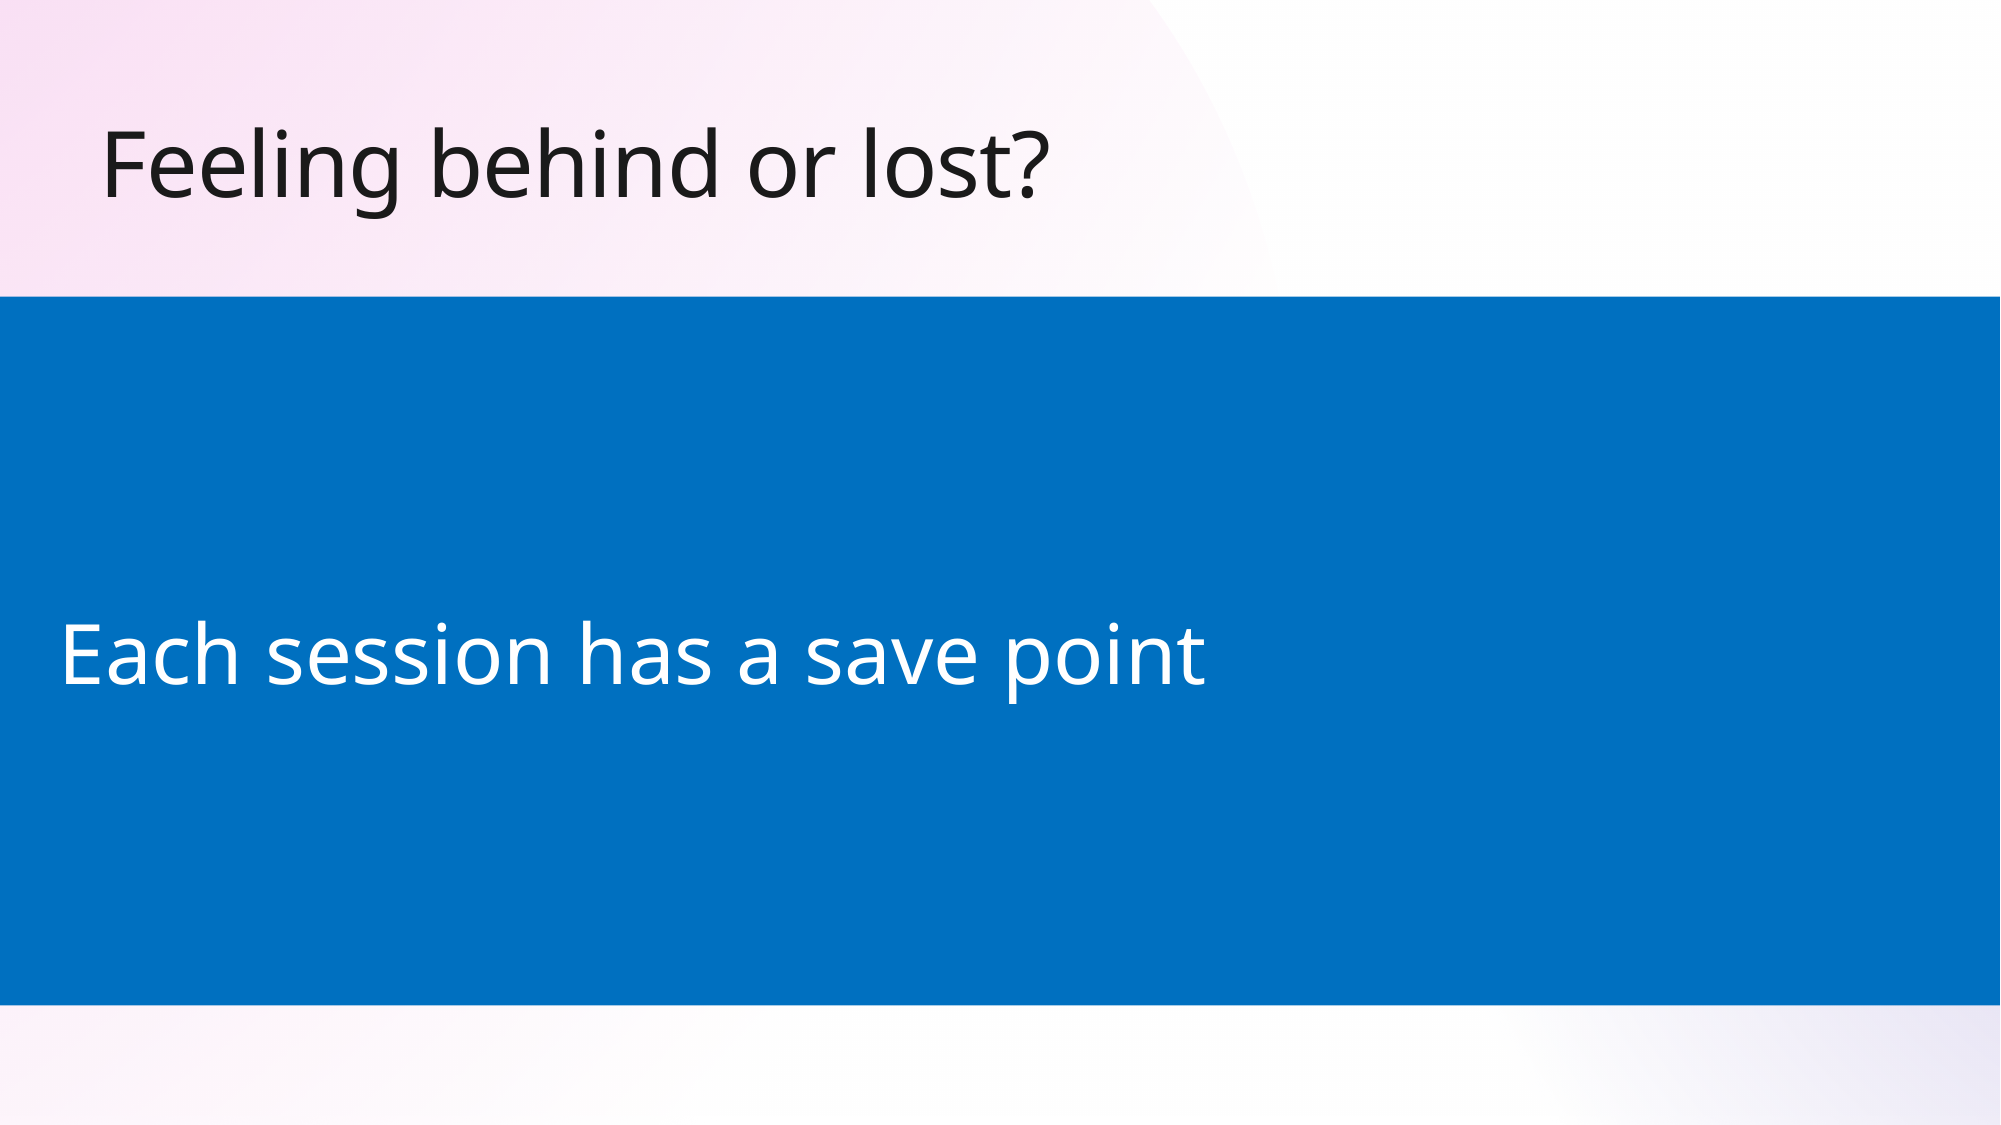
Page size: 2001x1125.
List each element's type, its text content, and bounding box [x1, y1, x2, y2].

text_box Each session has a save point [0, 296, 2000, 1006]
picture [0, 0, 2001, 1125]
title Feeling behind or lost? [99, 99, 1900, 235]
